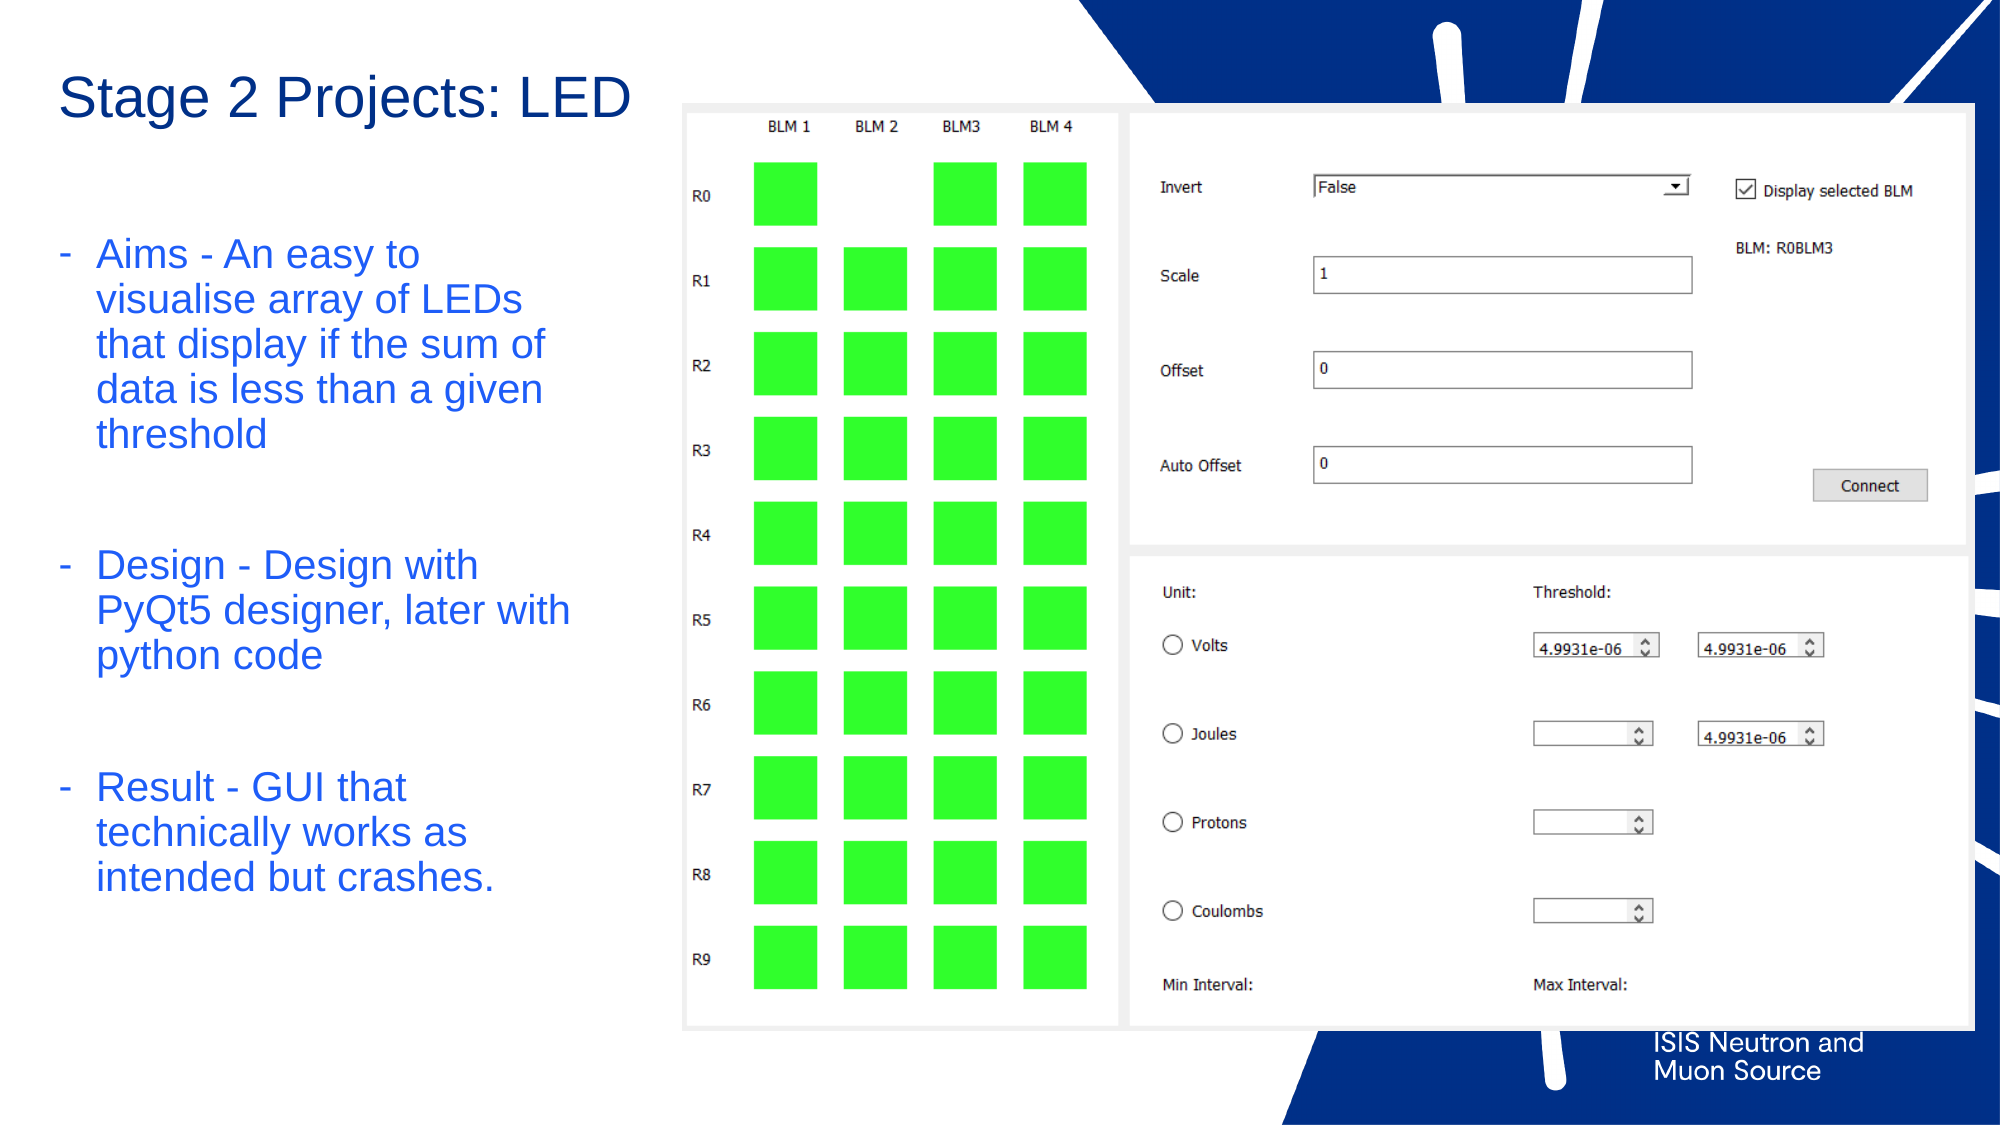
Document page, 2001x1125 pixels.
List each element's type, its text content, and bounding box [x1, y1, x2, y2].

text_box Aims - An easy to visualise array of LEDs that display if the sum of data is less than a given threshold Design - Design with PyQt5 designer, later with python code Result - GUI that technically works as intended but crashes. [43, 154, 600, 906]
text_box Stage 2 Projects: LED [43, 59, 1838, 155]
picture [0, 0, 2000, 1125]
